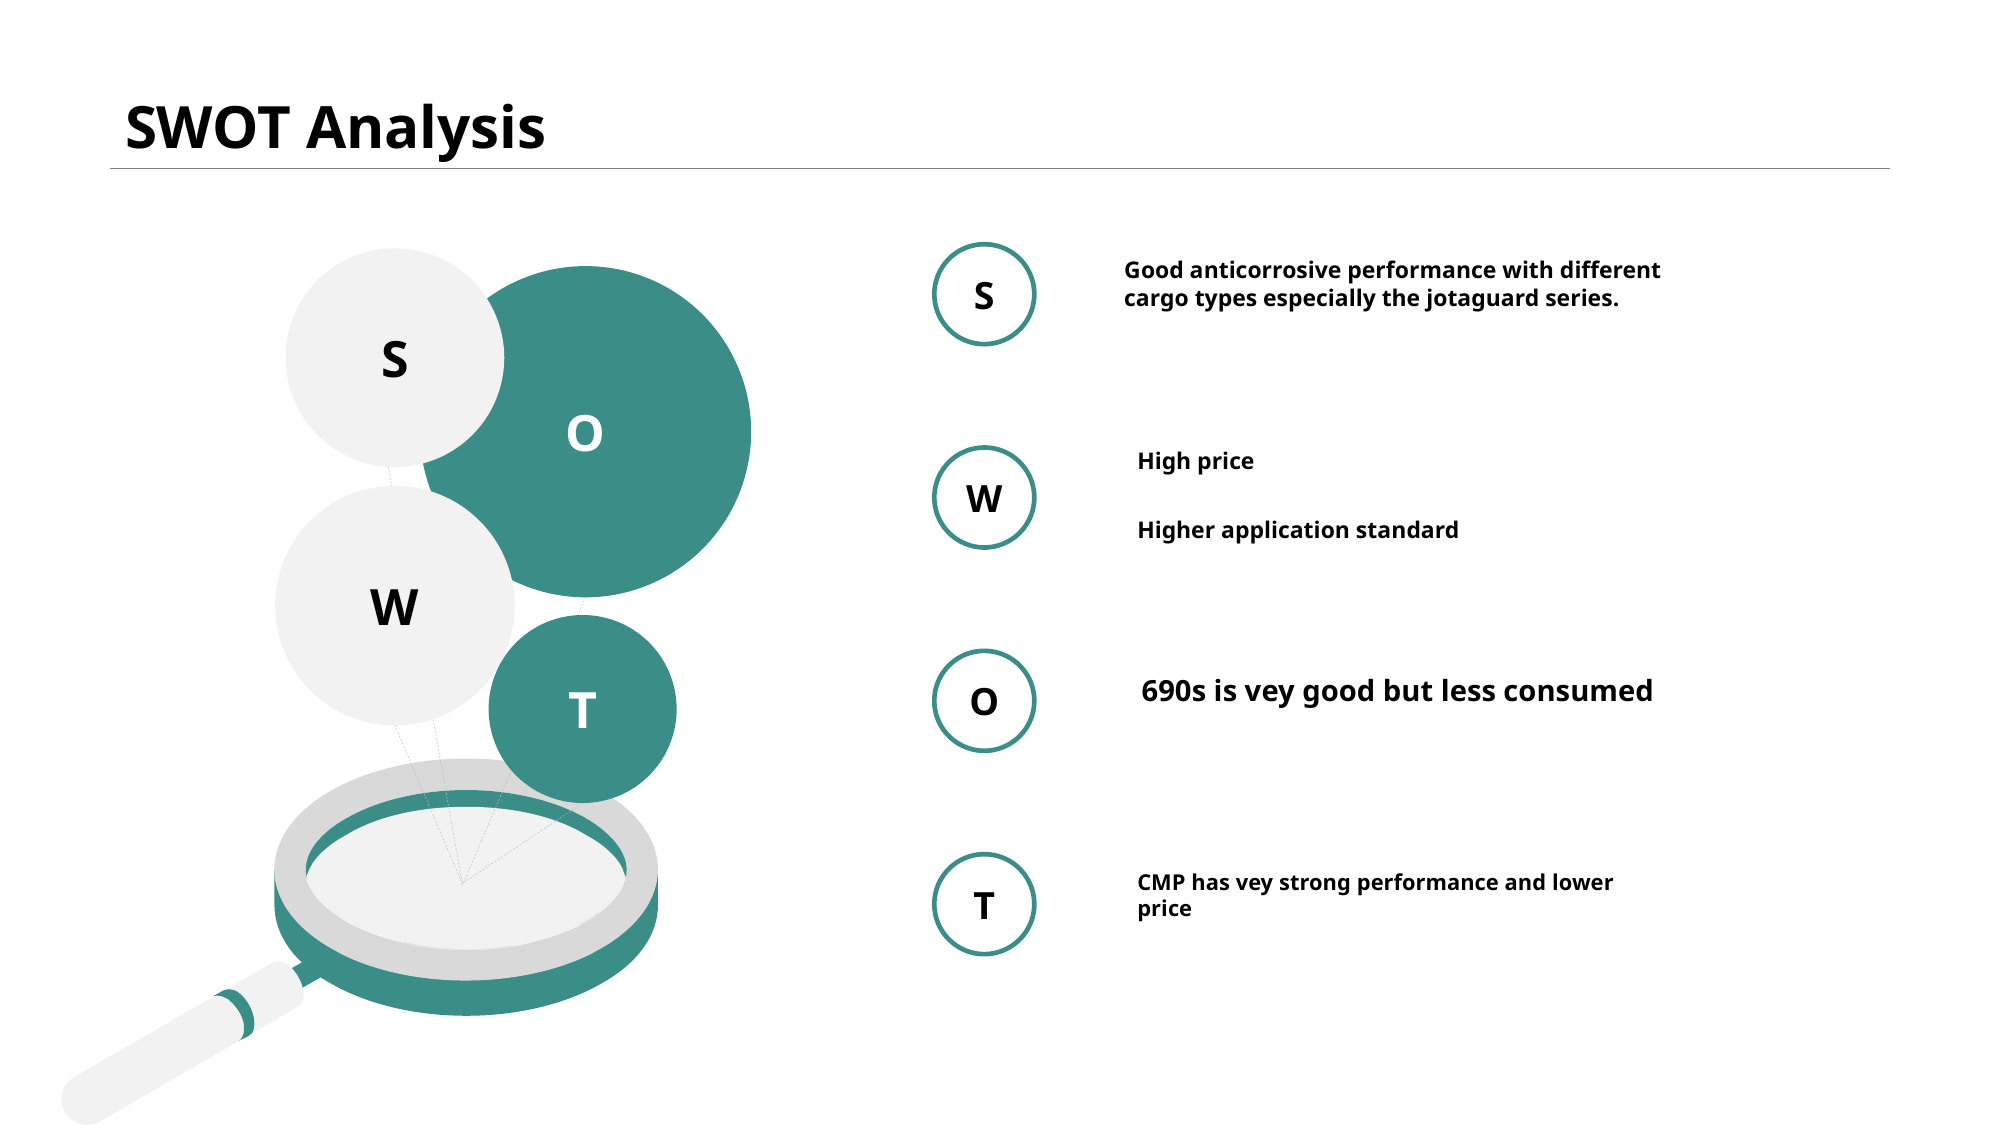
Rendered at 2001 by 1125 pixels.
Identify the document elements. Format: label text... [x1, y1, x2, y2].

title SWOT Analysis [109, 0, 1890, 169]
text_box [61, 244, 1754, 1125]
